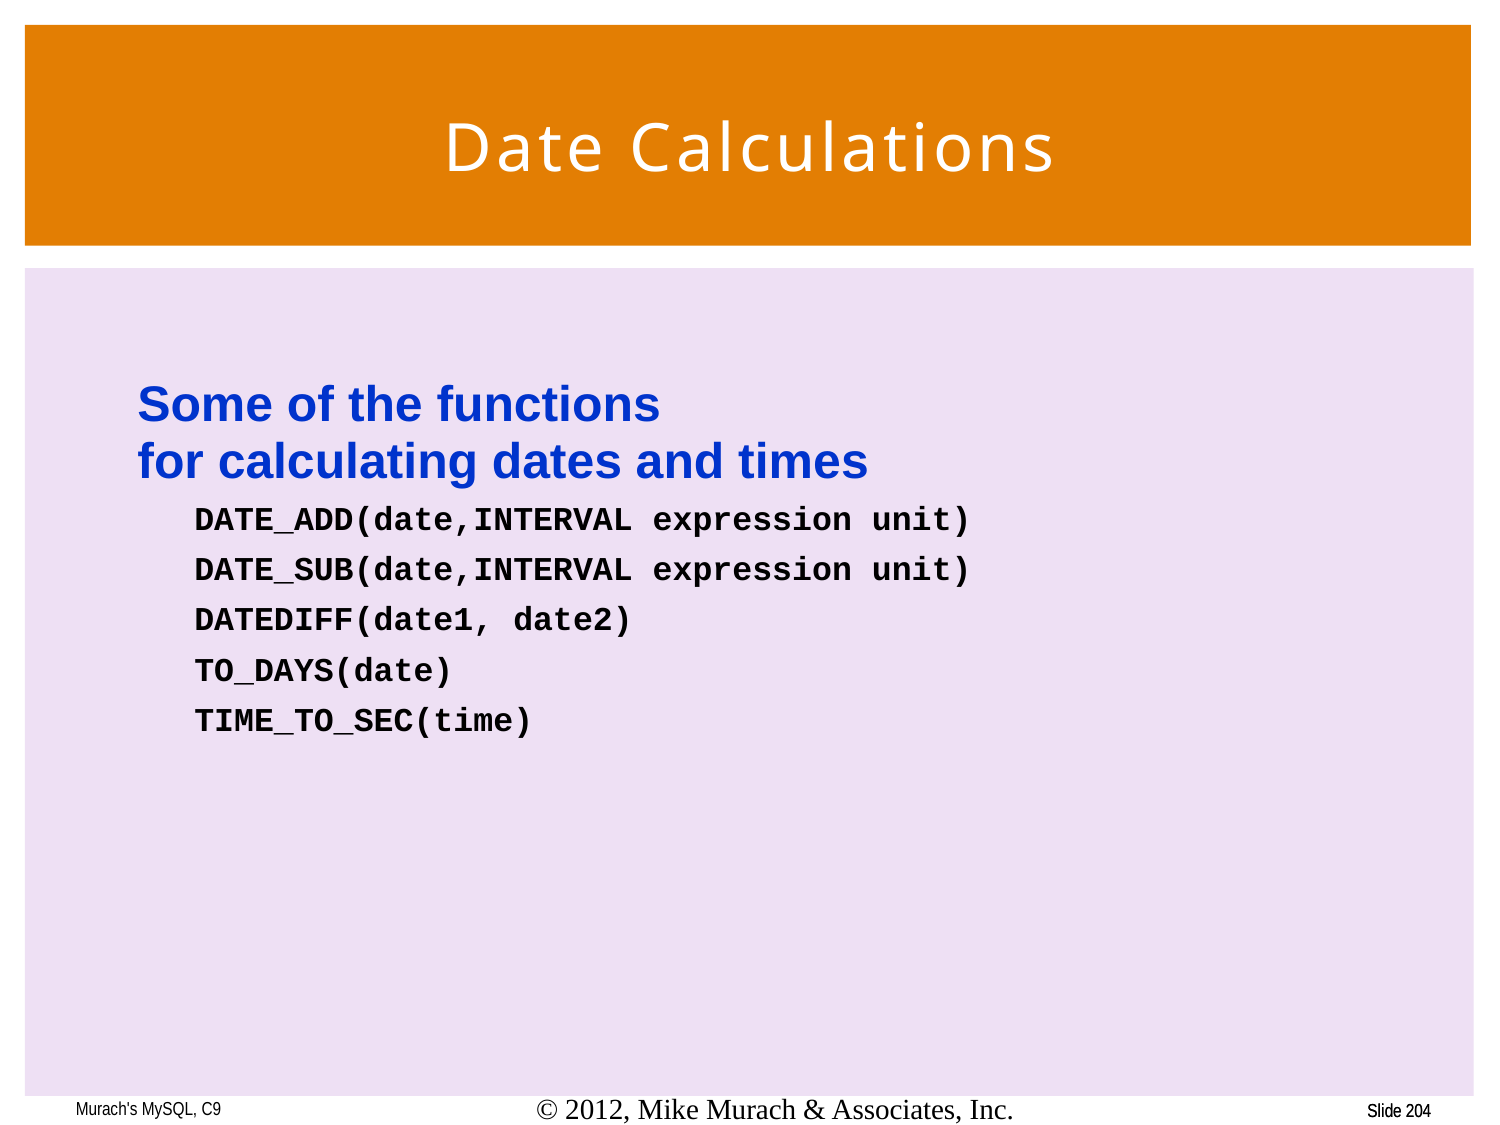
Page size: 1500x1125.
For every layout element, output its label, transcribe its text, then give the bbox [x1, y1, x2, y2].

slide_number Murach's MySQL, C9 [60, 1085, 411, 1125]
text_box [137, 374, 1346, 873]
title Date Calculations [62, 58, 1438, 232]
footer © 2012, Mike Murach & Associates, Inc. [500, 1085, 1050, 1125]
